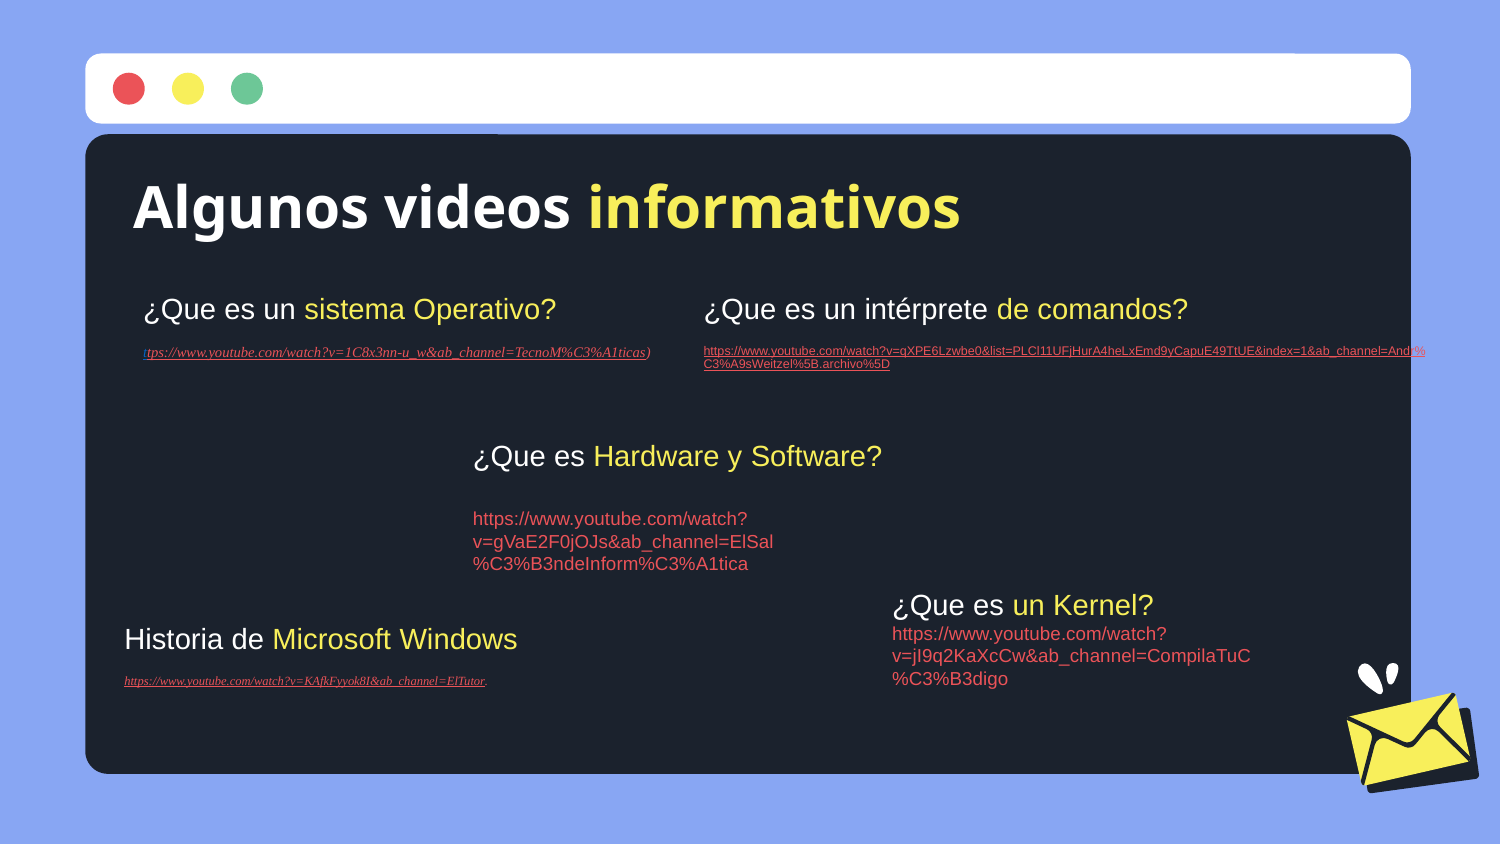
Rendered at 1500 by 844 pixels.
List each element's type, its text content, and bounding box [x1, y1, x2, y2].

text_box ¿Que es un Kernel? https://www.youtube.com/watch?v=jI9q2KaXcCw&ab_channel=CompilaTuC%C3%B3digo [877, 571, 1370, 704]
title Algunos videos informativos [118, 158, 1382, 252]
text_box ¿Que es un sistema Operativo? ttps://www.youtube.com/watch?v=1C8x3nn-u_w&ab_channel=TecnoM%C3%A1ticas) [128, 272, 950, 376]
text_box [1346, 650, 1472, 788]
text_box Historia de Microsoft Windows https://www.youtube.com/watch?v=KAfkFyyok8I&ab_channel=ElTutor. [109, 602, 602, 703]
text_box ¿Que es un intérprete de comandos? https://www.youtube.com/watch?v=qXPE6Lzwbe0&list=PLCl11UFjHurA4heLxEmd9yCapuE49TtUE&index=1&ab_channel=Andr%C3%A9sWeitzel%5B.archivo%5D [688, 272, 1441, 414]
text_box ¿Que es Hardware y Software? https://www.youtube.com/watch?v=gVaE2F0jOJs&ab_channel=ElSal%C3%B3ndeInform%C3%A1tica [457, 421, 950, 590]
